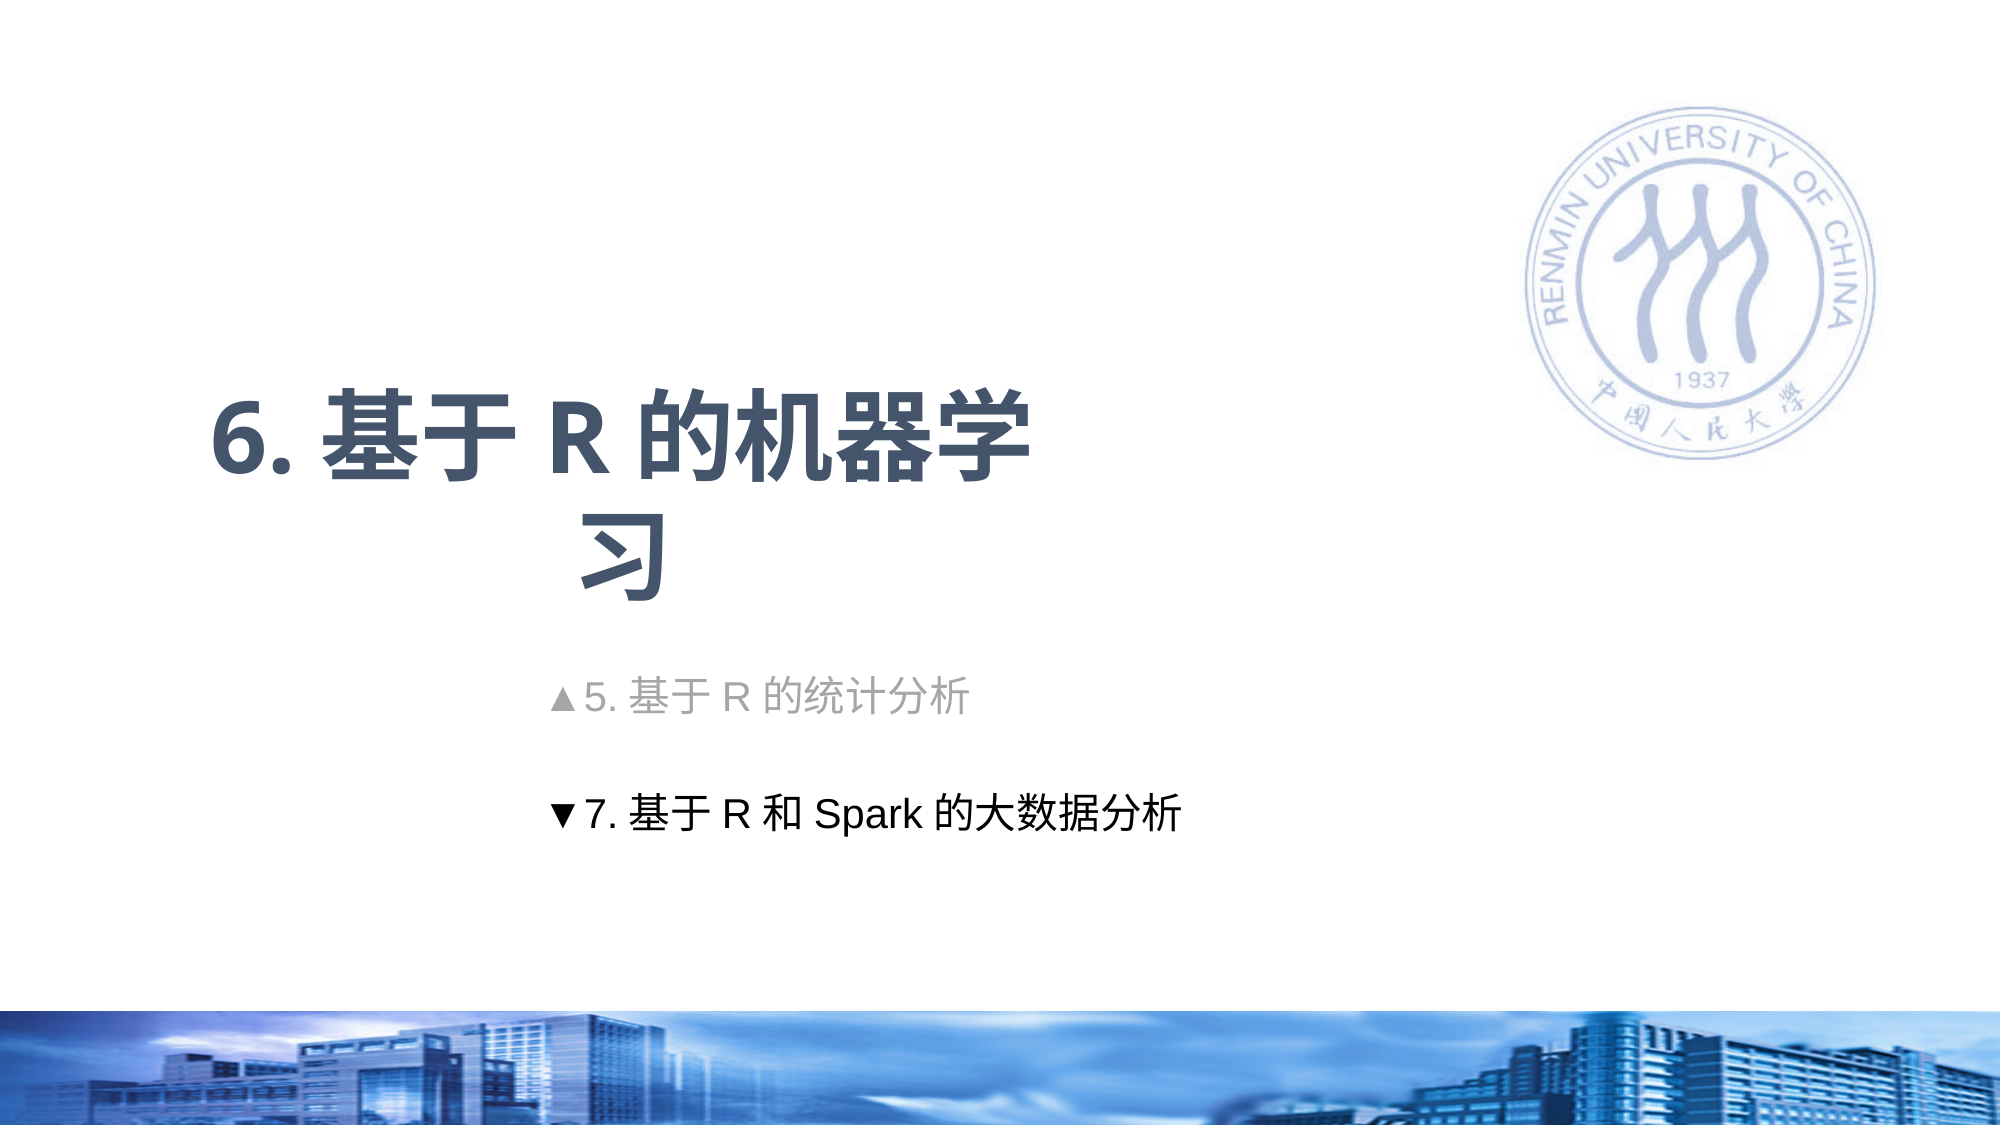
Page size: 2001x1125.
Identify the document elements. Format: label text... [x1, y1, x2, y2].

title 6.基于R的机器学习 [149, 399, 1095, 588]
picture [0, 1011, 2000, 1125]
subtitle ▲5.基于R的统计分析 ▼7.基于R和Spark的大数据分析 [527, 662, 1237, 951]
